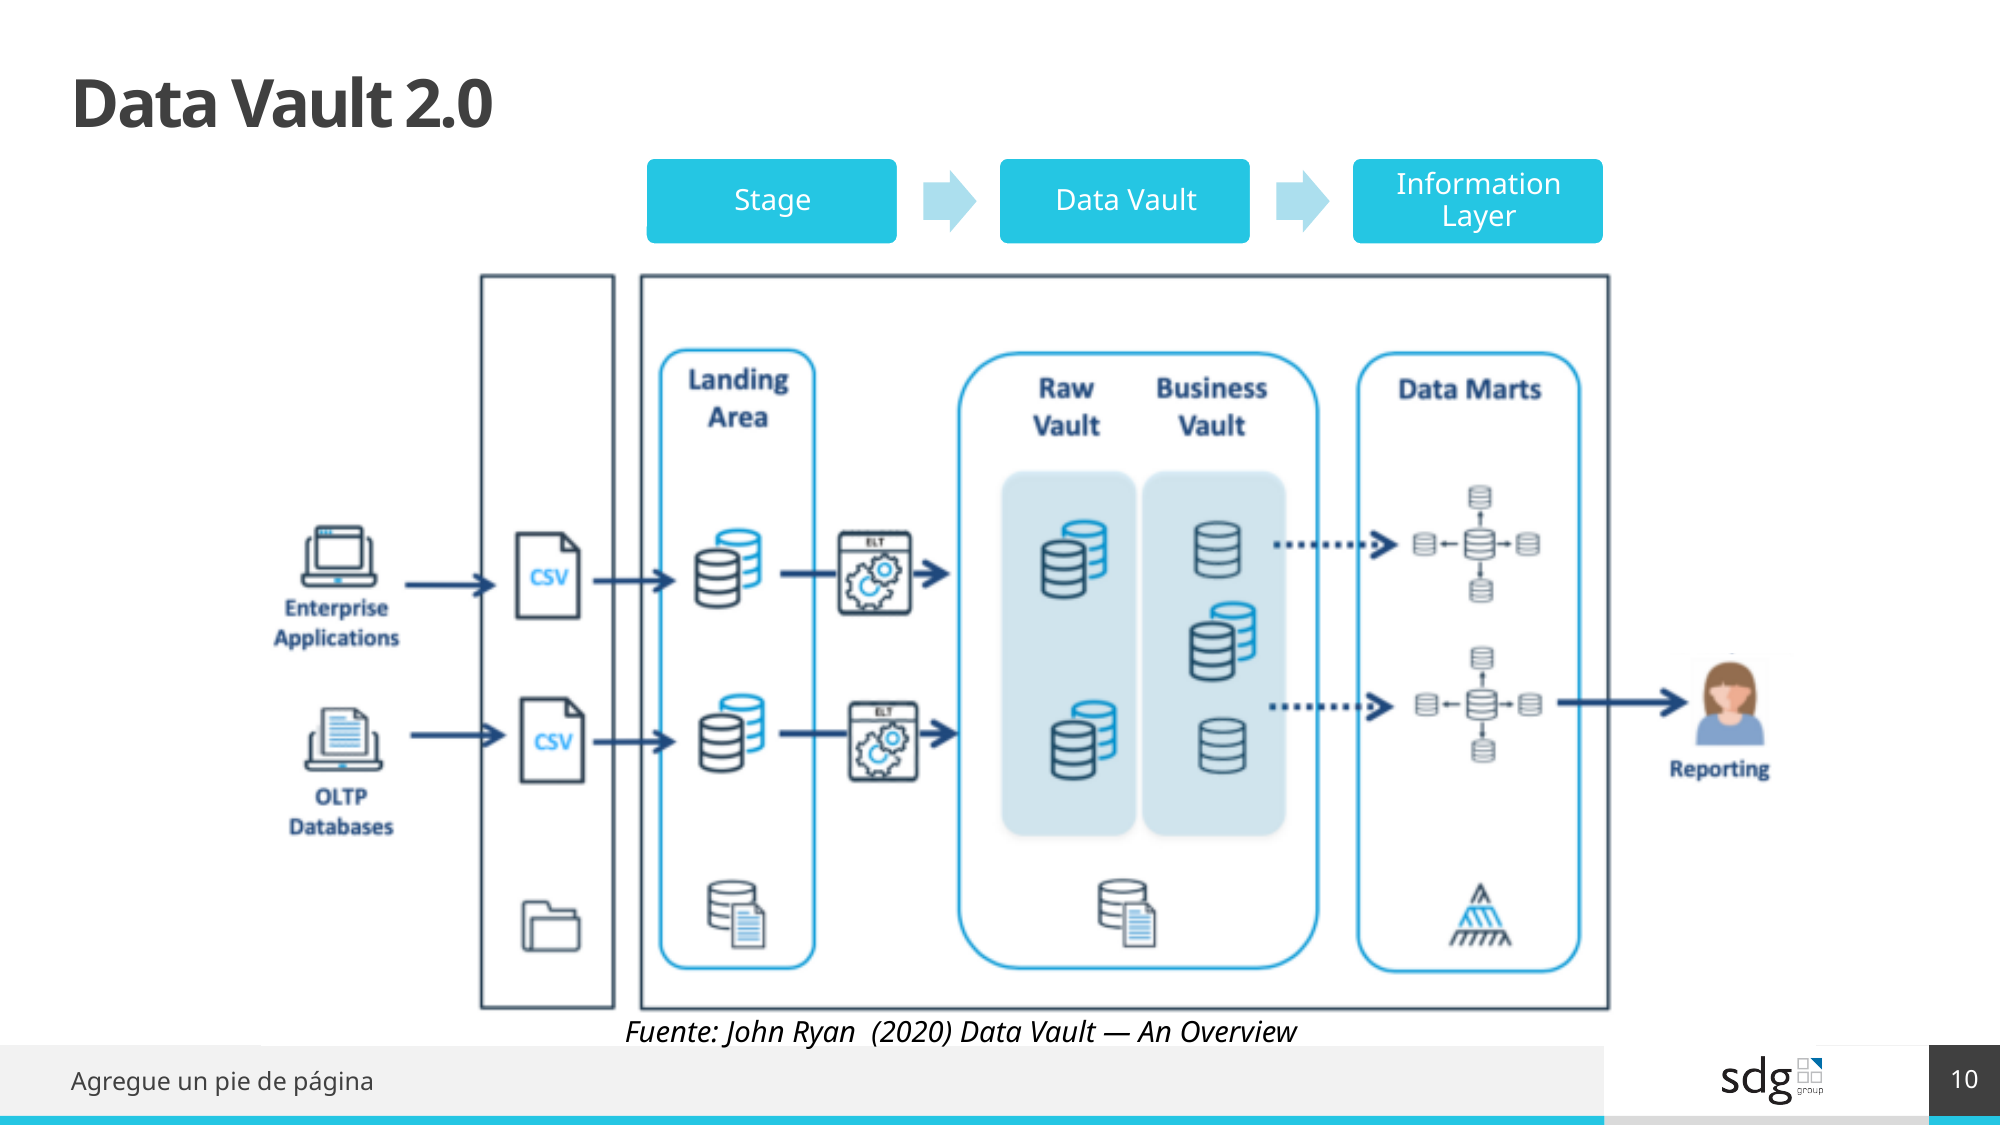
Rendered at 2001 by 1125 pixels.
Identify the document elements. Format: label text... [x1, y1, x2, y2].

picture [261, 223, 1816, 1046]
footer Agregue un pie de página [70, 1056, 1000, 1105]
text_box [644, 157, 1605, 245]
picture [1722, 1056, 1823, 1105]
text_box Fuente: John Ryan (2020) Data Vault — An Overview [609, 1046, 1605, 1056]
title Data Vault 2.0 [70, 70, 1930, 142]
slide_number 10 [1929, 1045, 2000, 1116]
